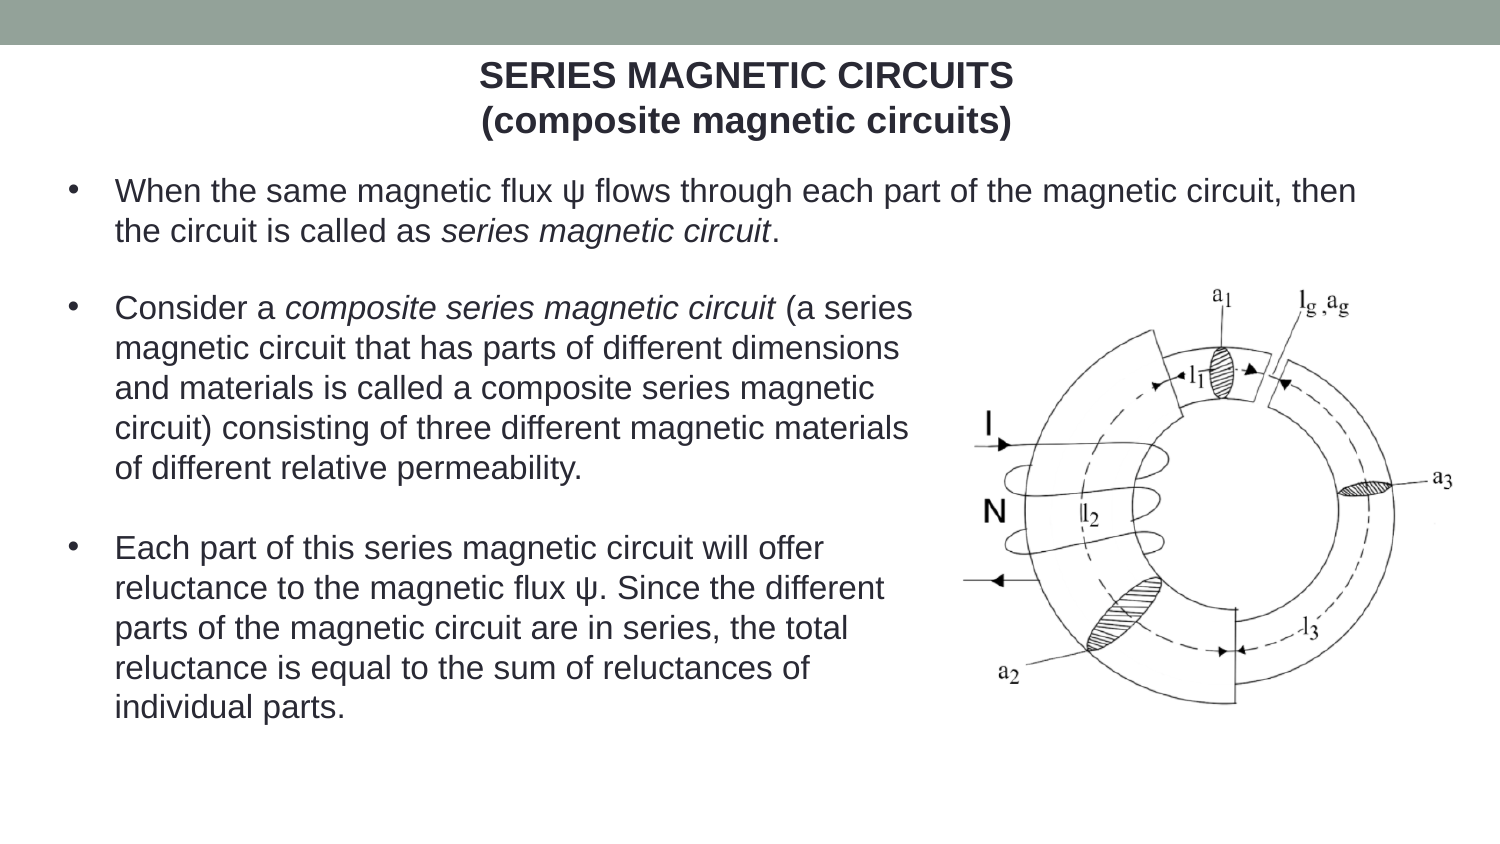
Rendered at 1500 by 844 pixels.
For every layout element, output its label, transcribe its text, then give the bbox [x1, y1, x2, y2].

text_box Consider a composite series magnetic circuit (a series magnetic circuit that has parts of different dimensions and materials is called a composite series magnetic circuit) consisting of three different magnetic materials of different relative permeability. Each part of this series magnetic circuit will offer reluctance to the magnetic flux ψ. Since the different parts of the magnetic circuit are in series, the total reluctance is equal to the sum of reluctances of individual parts. [53, 279, 951, 733]
text_box When the same magnetic flux ψ flows through each part of the magnetic circuit, then the circuit is called as series magnetic circuit. [53, 161, 1424, 257]
text_box SERIES MAGNETIC CIRCUITS (composite magnetic circuits) [371, 44, 1122, 149]
picture [955, 279, 1464, 722]
